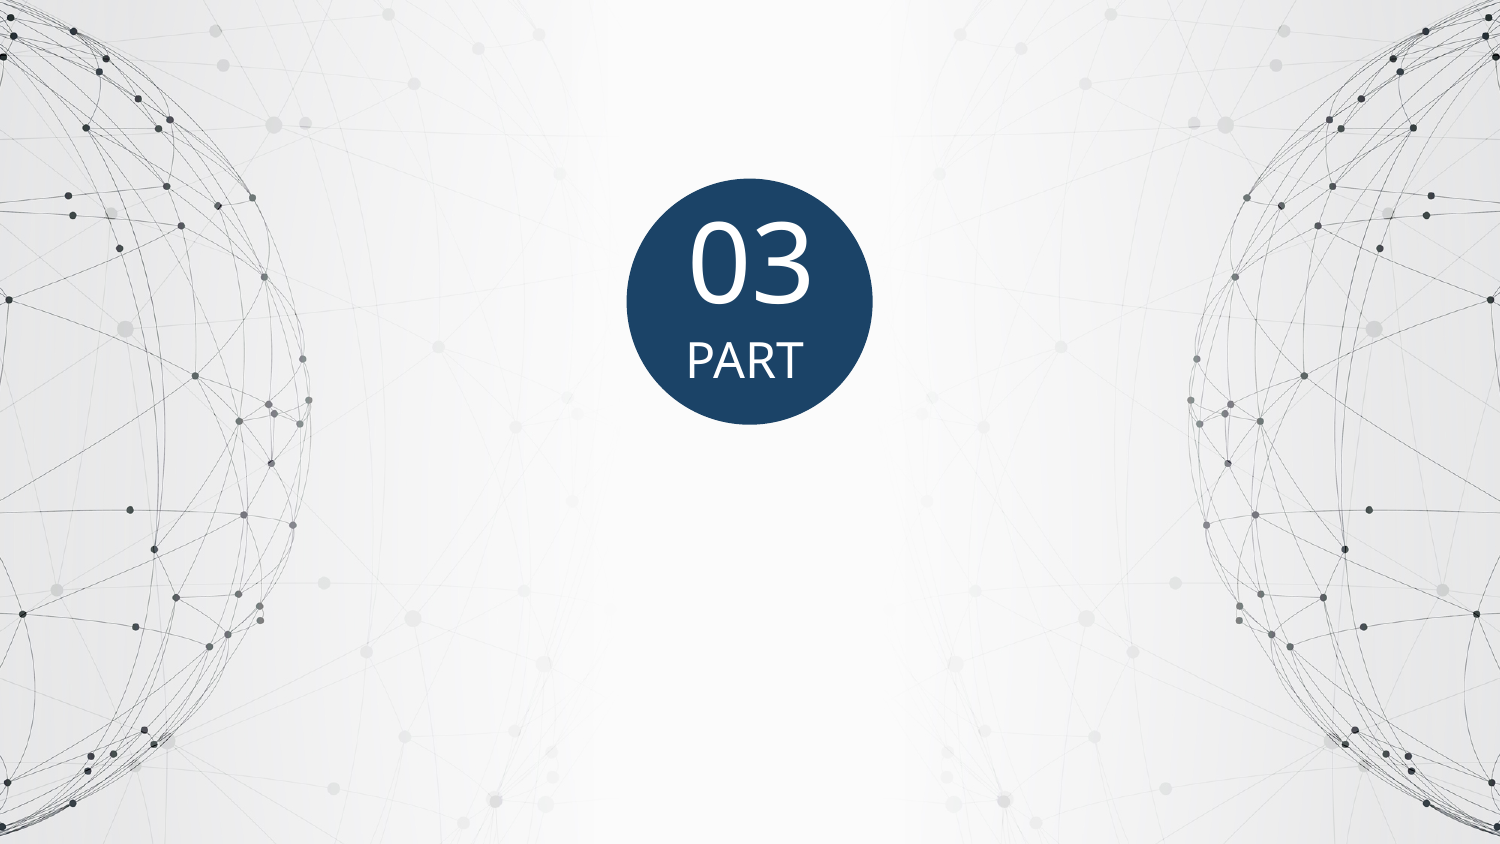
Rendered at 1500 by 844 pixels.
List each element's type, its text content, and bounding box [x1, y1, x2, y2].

text_box [633, 177, 866, 258]
text_box [667, 395, 832, 426]
text_box 03 PART [609, 258, 894, 395]
picture [0, 0, 1500, 844]
